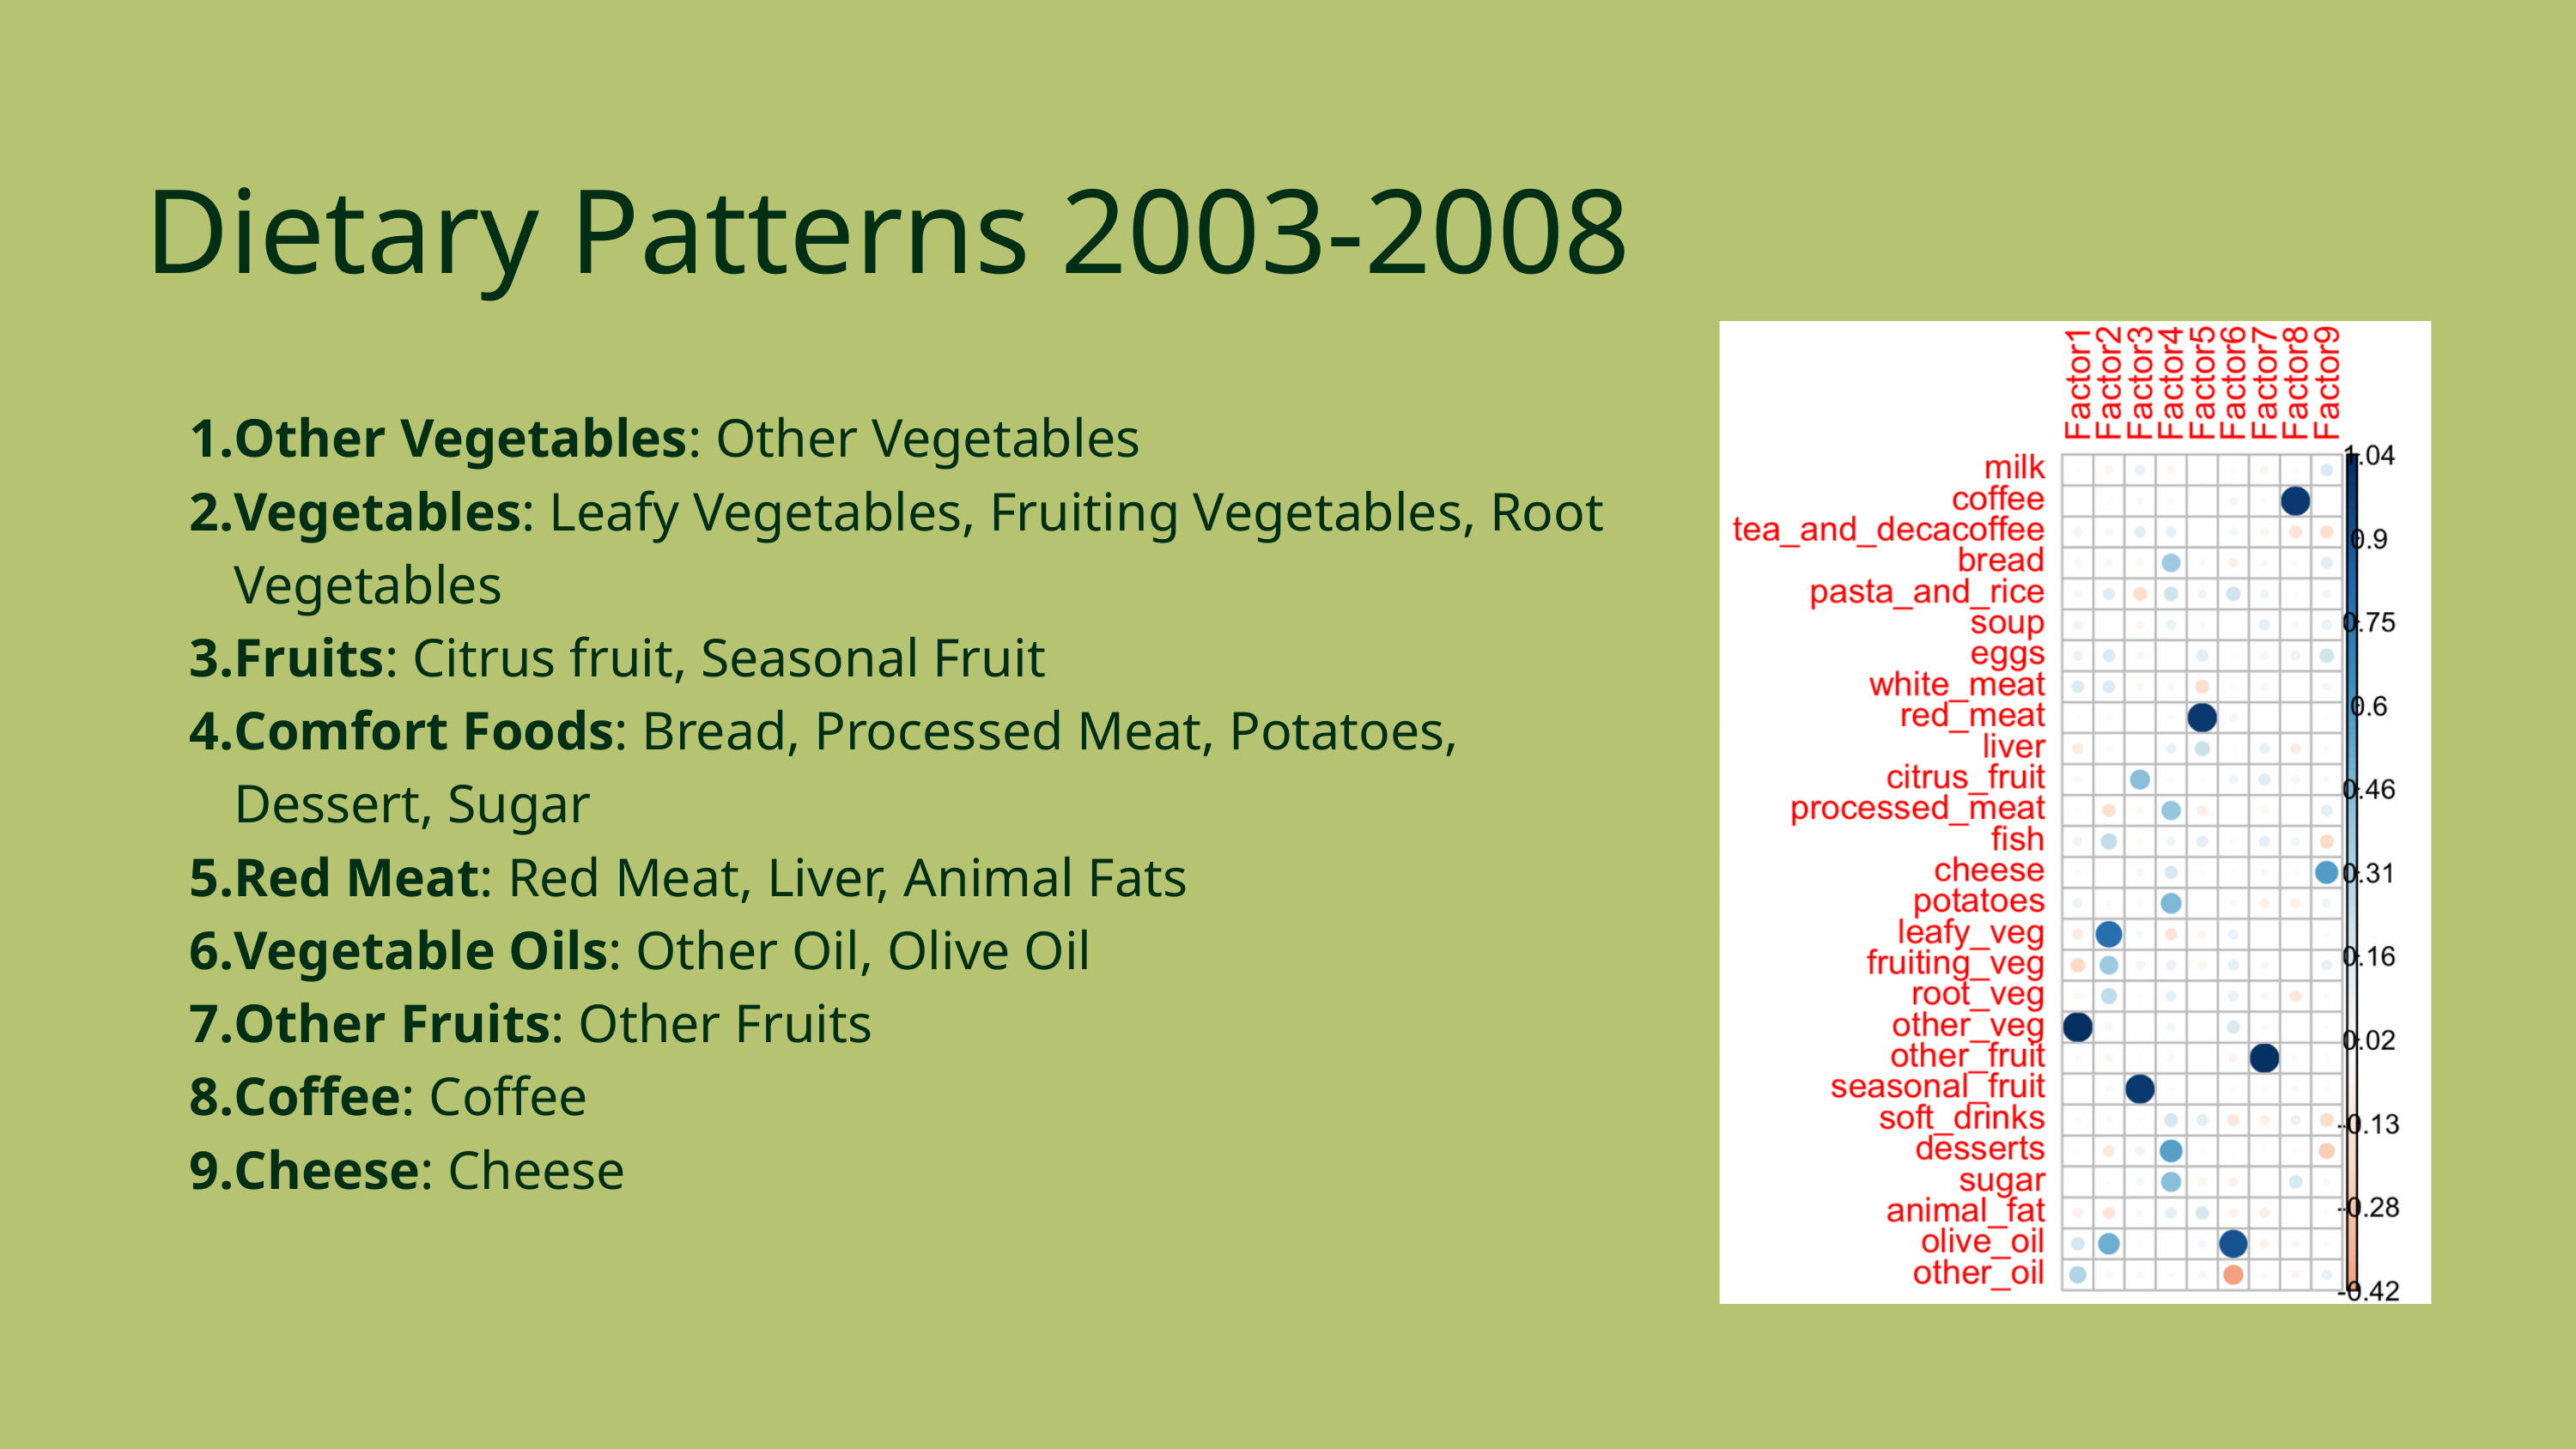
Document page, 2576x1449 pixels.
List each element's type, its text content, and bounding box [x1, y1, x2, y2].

text_box Other Vegetables: Other Vegetables Vegetables: Leafy Vegetables, Fruiting Vegetables, Root Vegetables Fruits: Citrus fruit, Seasonal Fruit Comfort Foods: Bread, Processed Meat, Potatoes, Dessert, Sugar Red Meat: Red Meat, Liver, Animal Fats Vegetable Oils: Other Oil, Olive Oil Other Fruits: Other Fruits Coffee: Coffee Cheese: Cheese [144, 394, 1649, 1200]
text_box Dietary Patterns 2003-2008 [144, 156, 1918, 297]
text_box [1719, 321, 2432, 1304]
